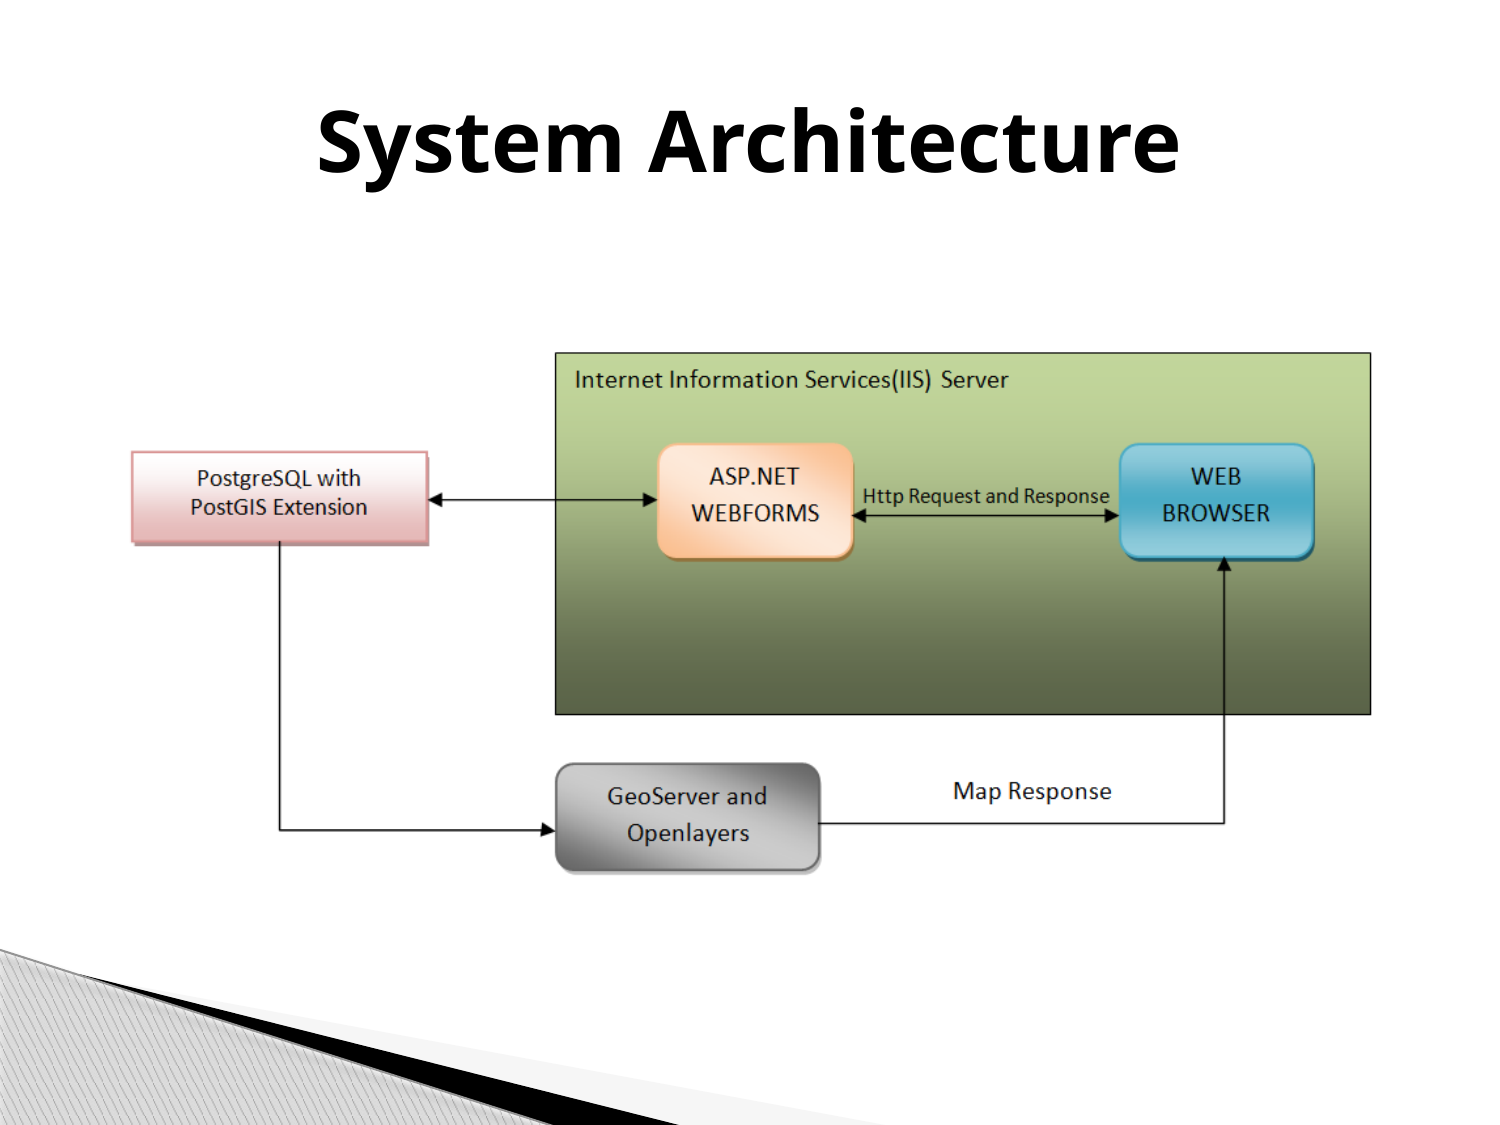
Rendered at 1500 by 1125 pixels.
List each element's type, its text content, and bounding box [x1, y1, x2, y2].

title System Architecture [75, 45, 1425, 233]
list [74, 265, 1426, 963]
